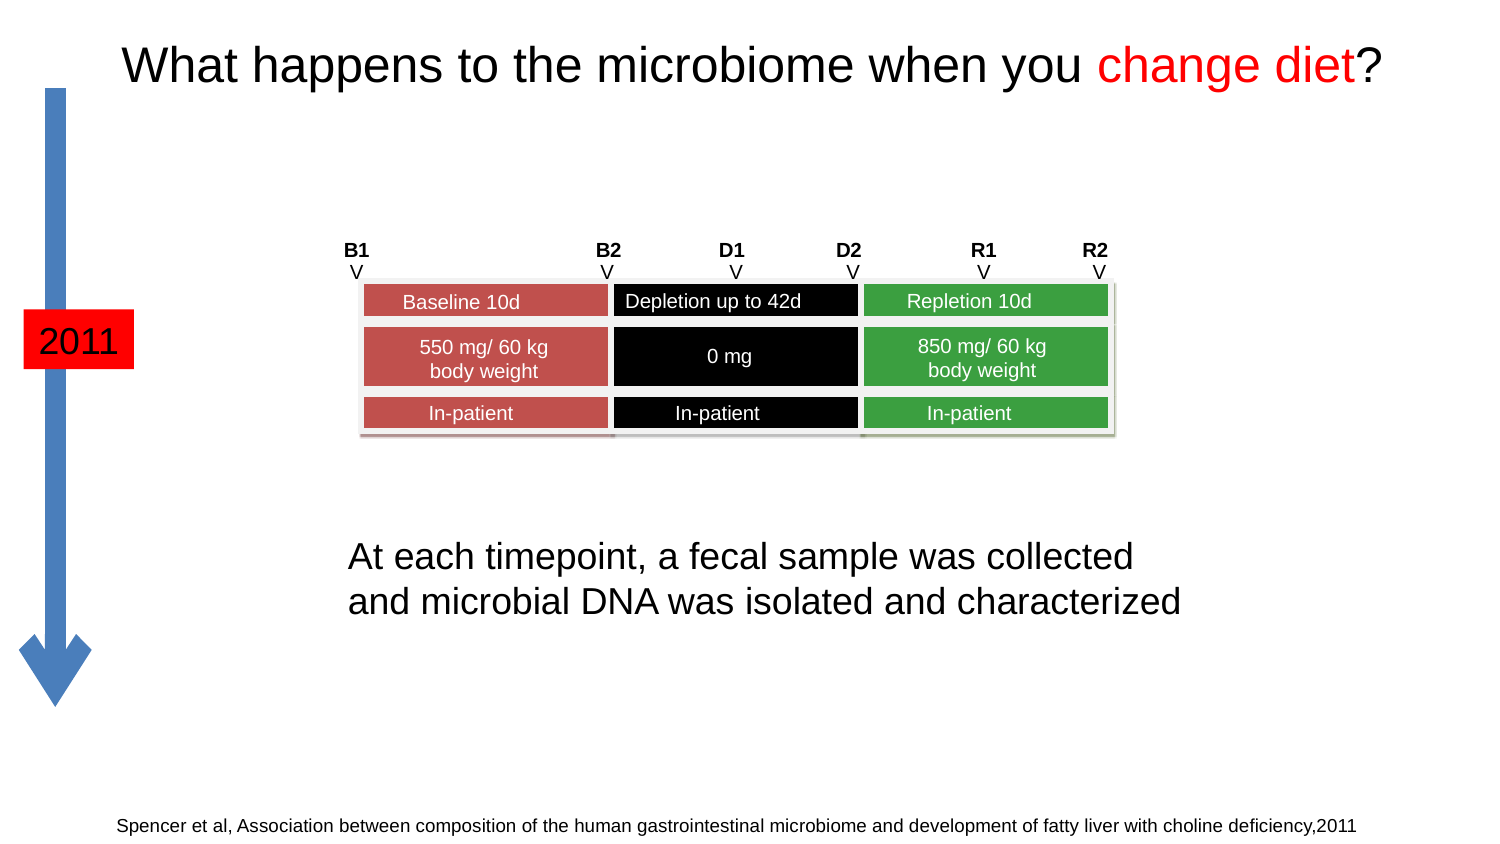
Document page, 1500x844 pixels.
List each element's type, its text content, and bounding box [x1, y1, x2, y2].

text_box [337, 234, 1116, 432]
title What happens to the microbiome when you change diet? [77, 25, 1428, 194]
text_box At each timepoint, a fecal sample was collected and microbial DNA was isolated and characterized [333, 524, 1197, 630]
text_box Spencer et al, Association between composition of the human gastrointestinal microbiome and development of fatty liver with choline deficiency,2011 [101, 806, 1500, 844]
text_box 2011 [60, 309, 134, 370]
text_box 2011 [23, 309, 50, 370]
